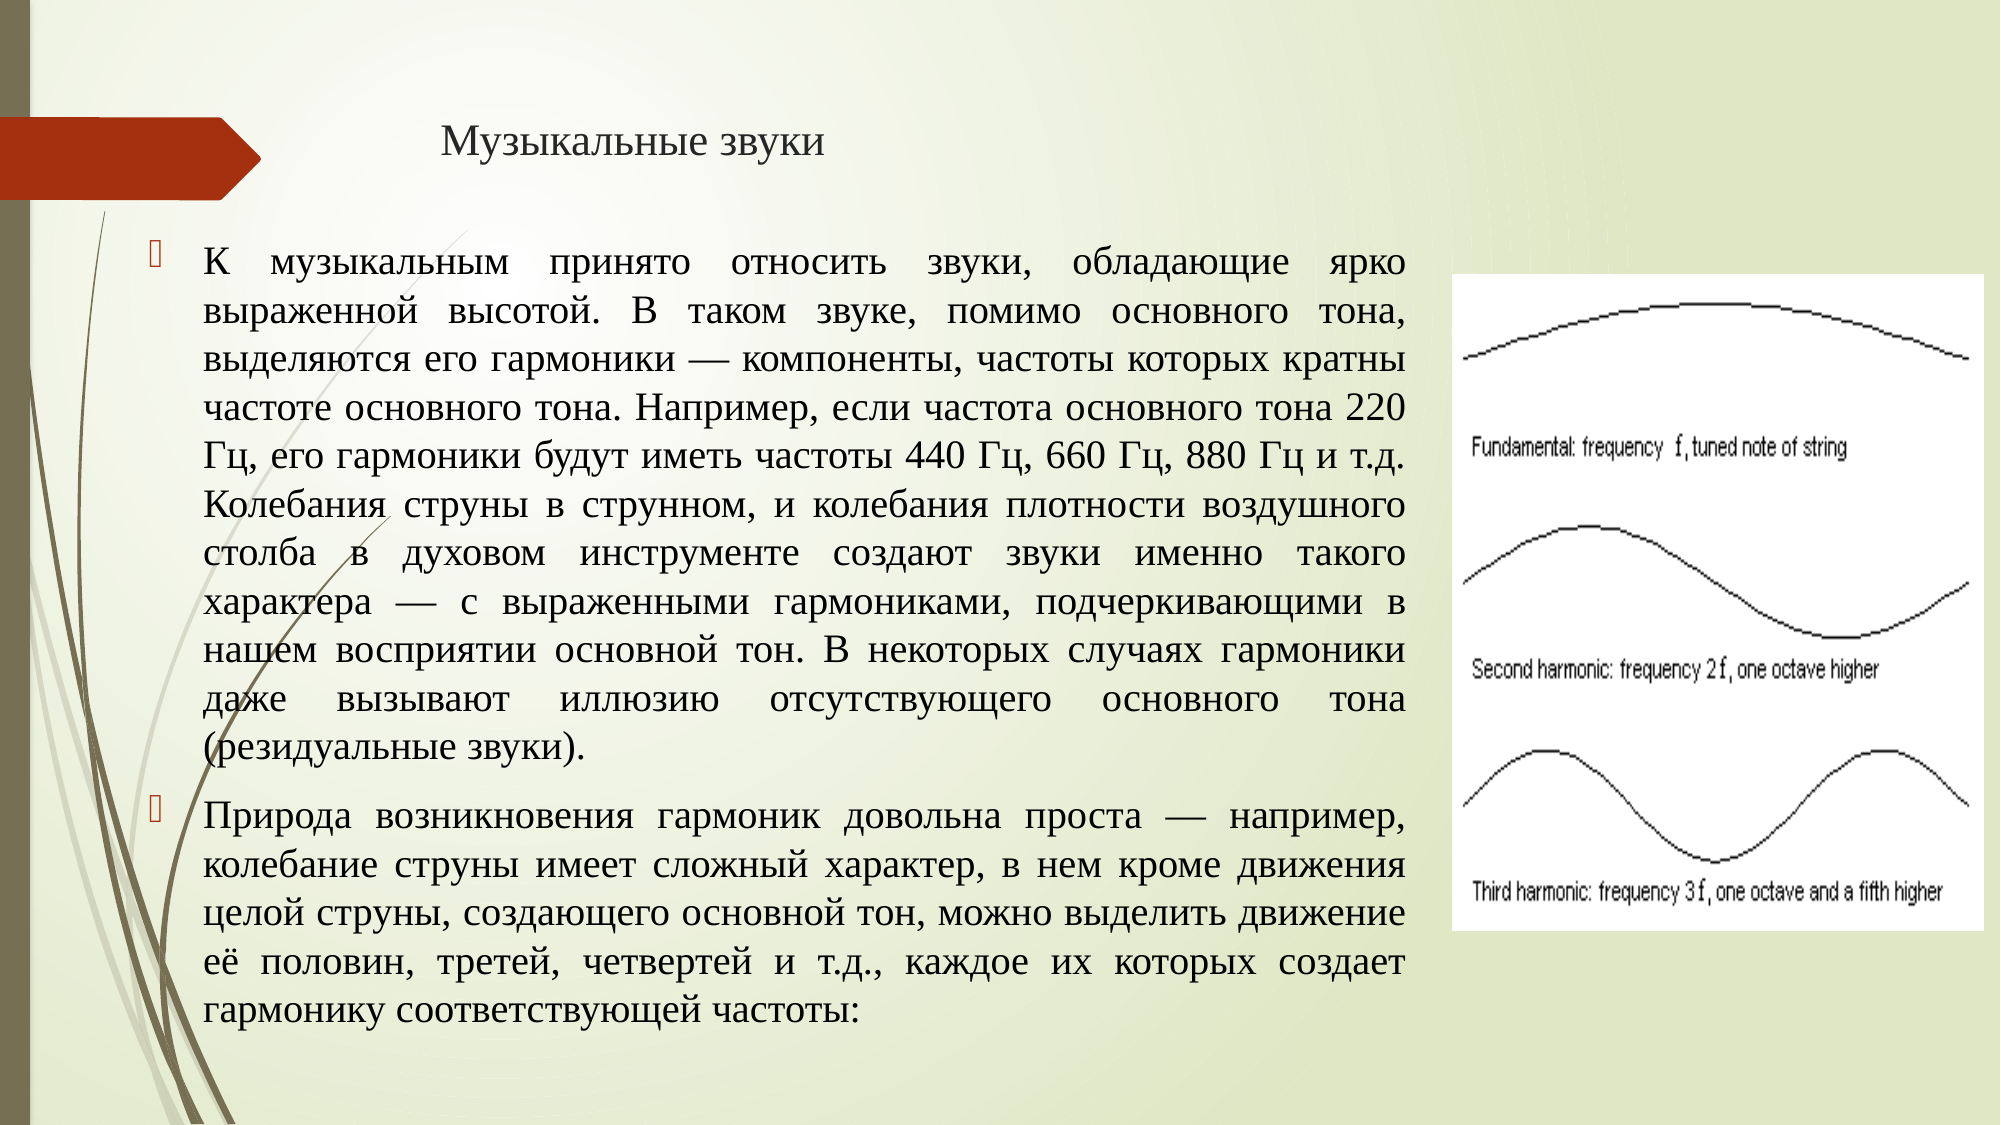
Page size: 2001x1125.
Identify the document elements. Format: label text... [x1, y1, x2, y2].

picture [1452, 274, 1984, 932]
title Музыкальные звуки [425, 102, 1888, 227]
list К музыкальным принято относить звуки, обладающие ярко выраженной высотой. В таком звуке, помимо основного тона, выделяются его гармоники — компоненты, частоты которых кратны частоте основного тона. Например, если частота основного тона 220 Гц, его гармоники будут иметь частоты 440 Гц, 660 Гц, 880 Гц и т.д. Колебания струны в струнном, и колебания плотности воздушного столба в духовом инструменте создают звуки именно такого характера — с выраженными гармониками, подчеркивающими в нашем восприятии основной тон. В некоторых случаях гармоники даже вызывают иллюзию отсутствующего основного тона (резидуальные звуки). Природа возникновения гармоник довольна проста — например, колебание струны имеет сложный характер, в нем кроме движения целой струны, создающего основной тон, можно выделить движение её половин, третей, четвертей и т.д., каждое их которых создает гармонику соответствующей частоты: [133, 226, 1424, 1044]
